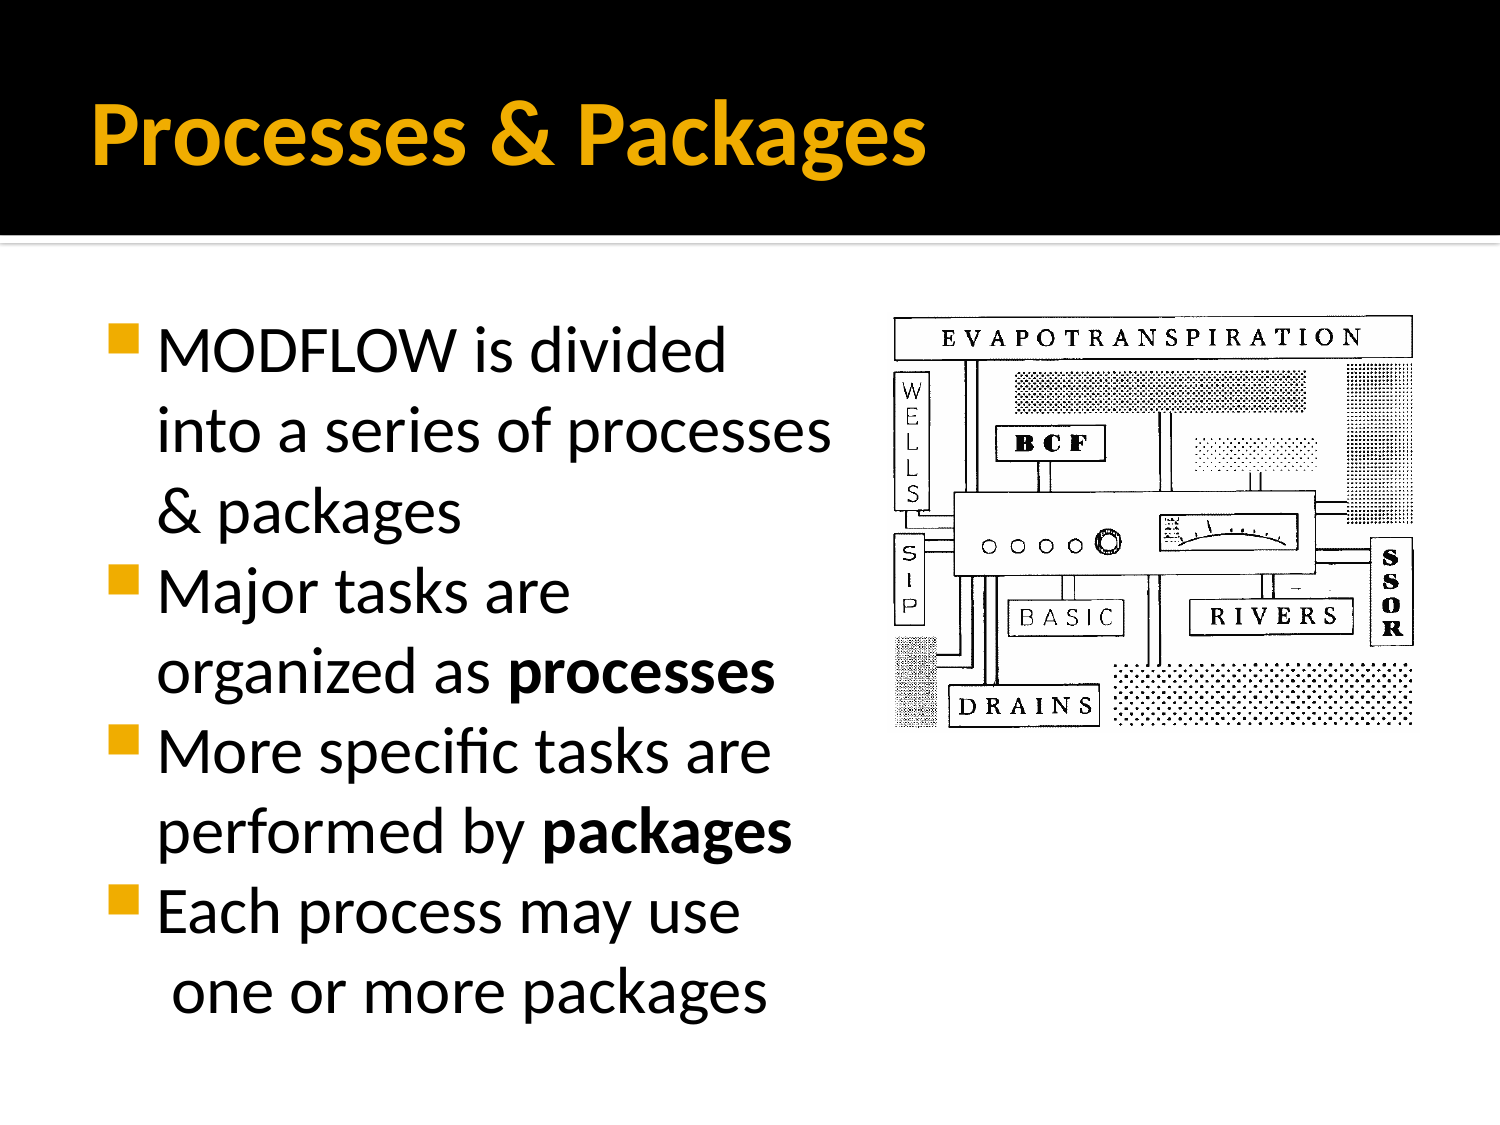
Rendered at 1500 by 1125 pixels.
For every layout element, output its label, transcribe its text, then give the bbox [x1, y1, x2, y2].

list MODFLOW is divided into a series of processes & packages Major tasks are organized as processes More specific tasks are performed by packages Each process may use one or more packages [75, 291, 850, 1050]
text_box [399, 262, 1500, 938]
picture [887, 312, 1420, 733]
title Processes & Packages [75, 25, 1425, 231]
